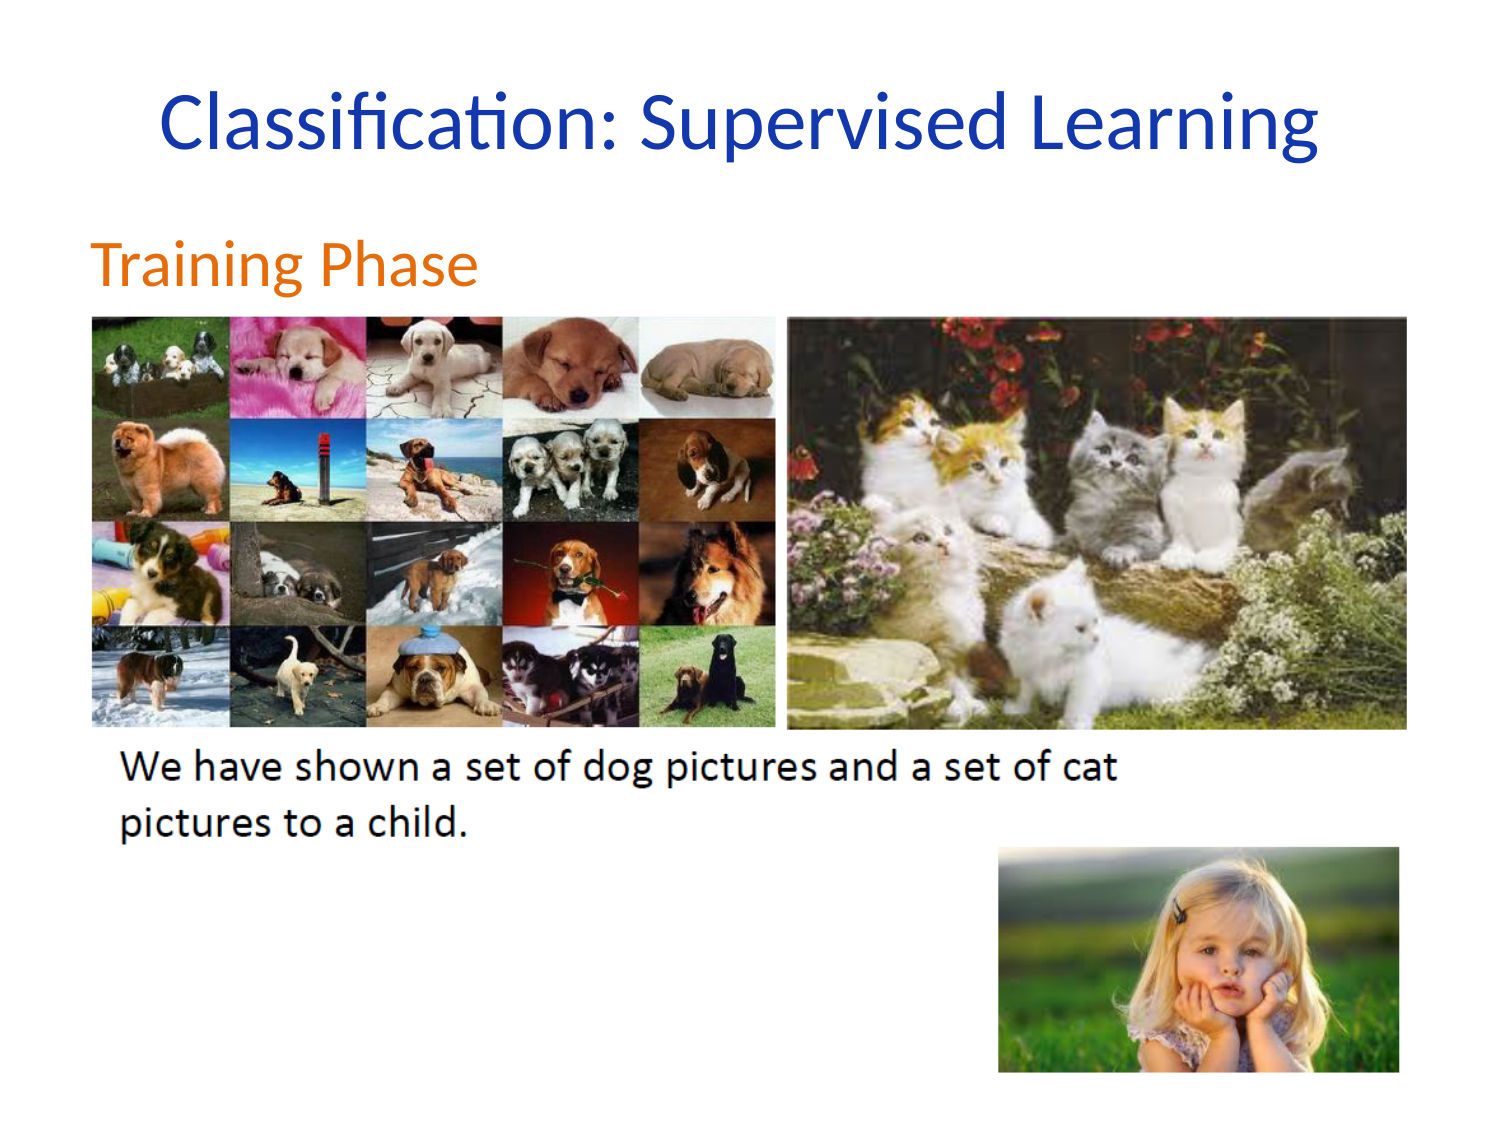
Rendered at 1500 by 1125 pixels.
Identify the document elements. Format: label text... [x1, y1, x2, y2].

list Training Phase [75, 212, 1425, 1013]
title Classification: Supervised Learning [75, 45, 1425, 188]
picture [87, 299, 1422, 1088]
